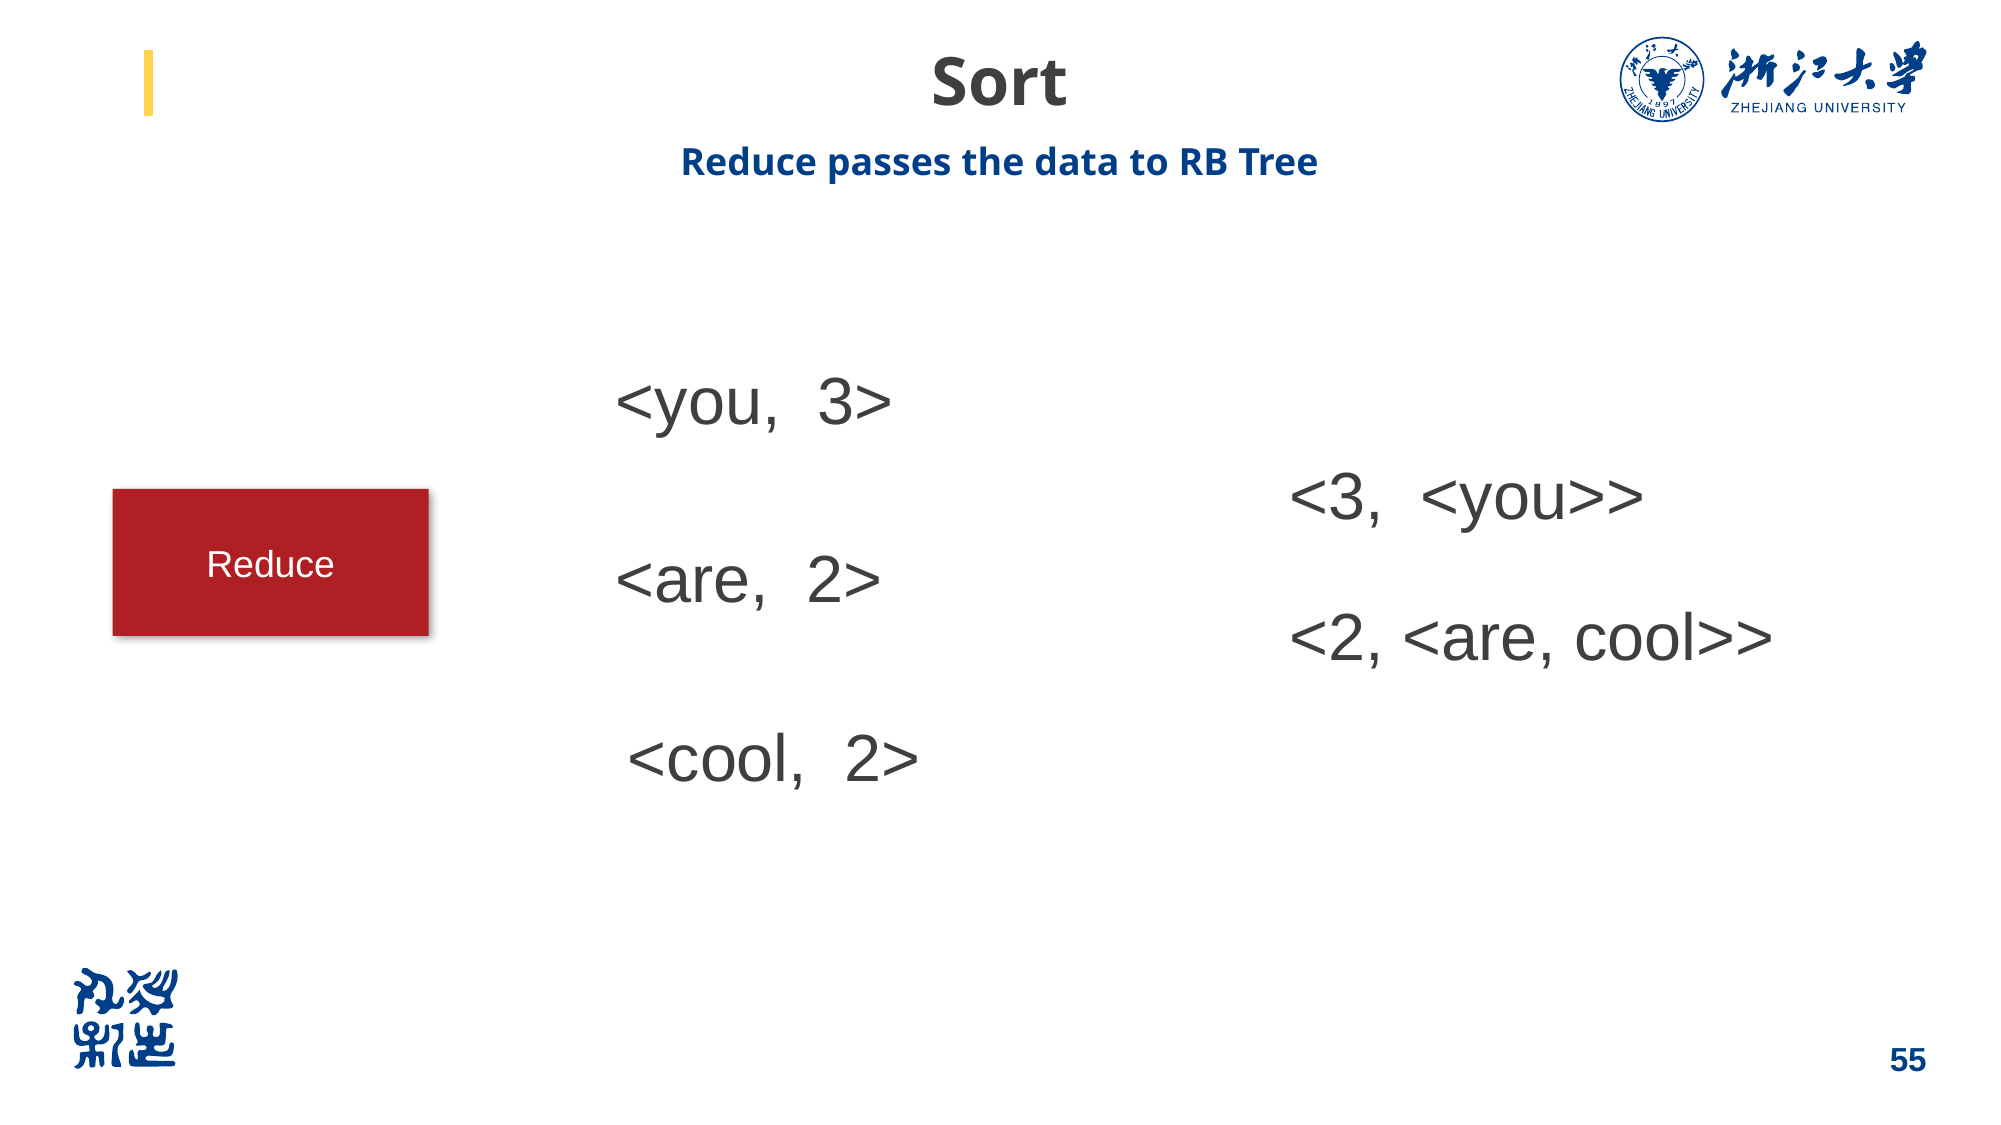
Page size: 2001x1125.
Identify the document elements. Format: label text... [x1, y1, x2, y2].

text_box <2, <are, cool>> [1274, 586, 1793, 681]
text_box <you, 3> [601, 350, 953, 445]
list Reduce passes the data to RB Tree [588, 135, 1412, 235]
text_box <are, 2> [601, 528, 953, 623]
slide_number 55 [1476, 1022, 1927, 1079]
title Sort [290, 34, 1710, 133]
text_box <3, <you>> [1274, 445, 1793, 541]
text_box <cool, 2> [612, 707, 953, 803]
text_box Reduce [112, 488, 430, 637]
